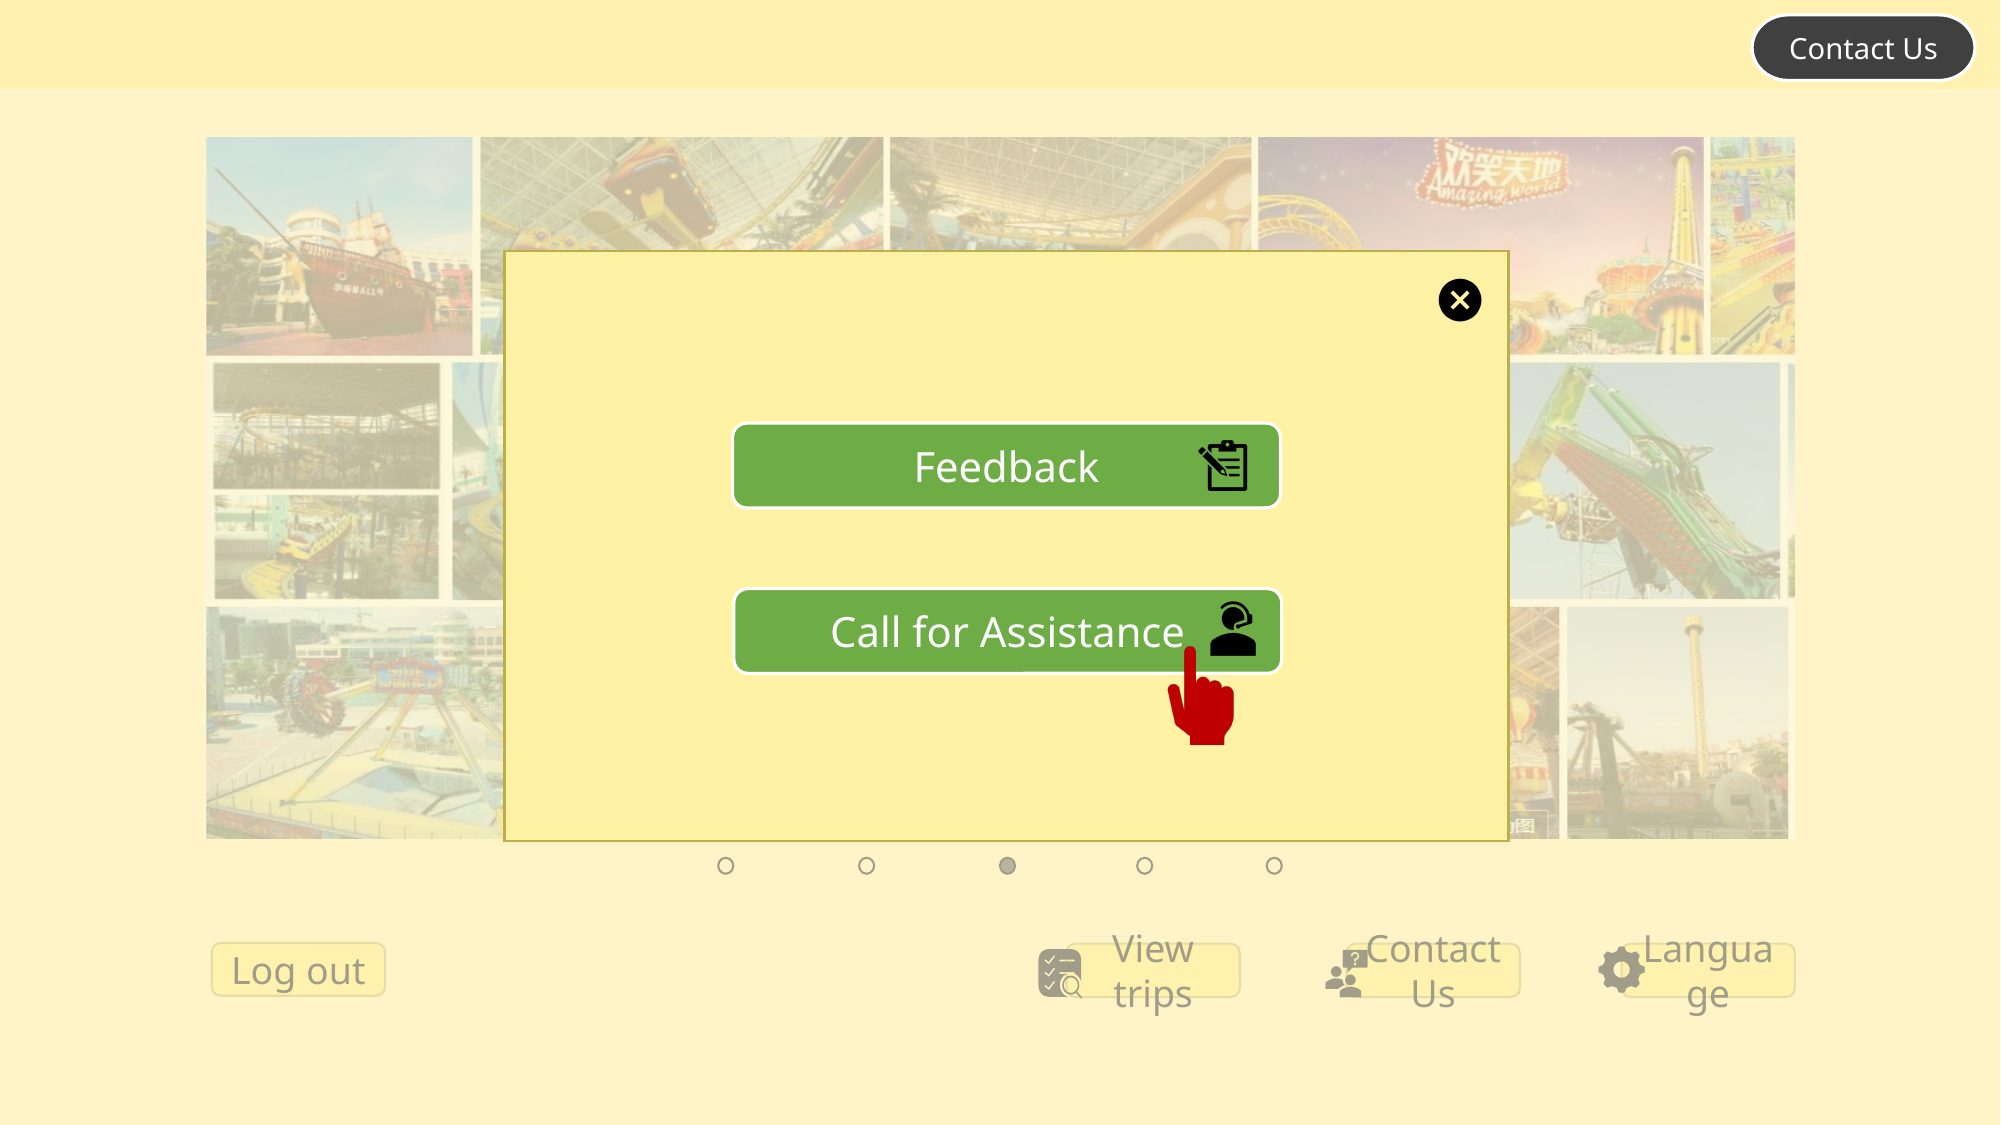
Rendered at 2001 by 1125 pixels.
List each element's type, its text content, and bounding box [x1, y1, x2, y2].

text_box Contact Us [1750, 13, 1977, 82]
picture [205, 137, 1795, 839]
text_box [0, 88, 2000, 1125]
picture [1318, 945, 1375, 1002]
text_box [1589, 937, 1795, 1002]
